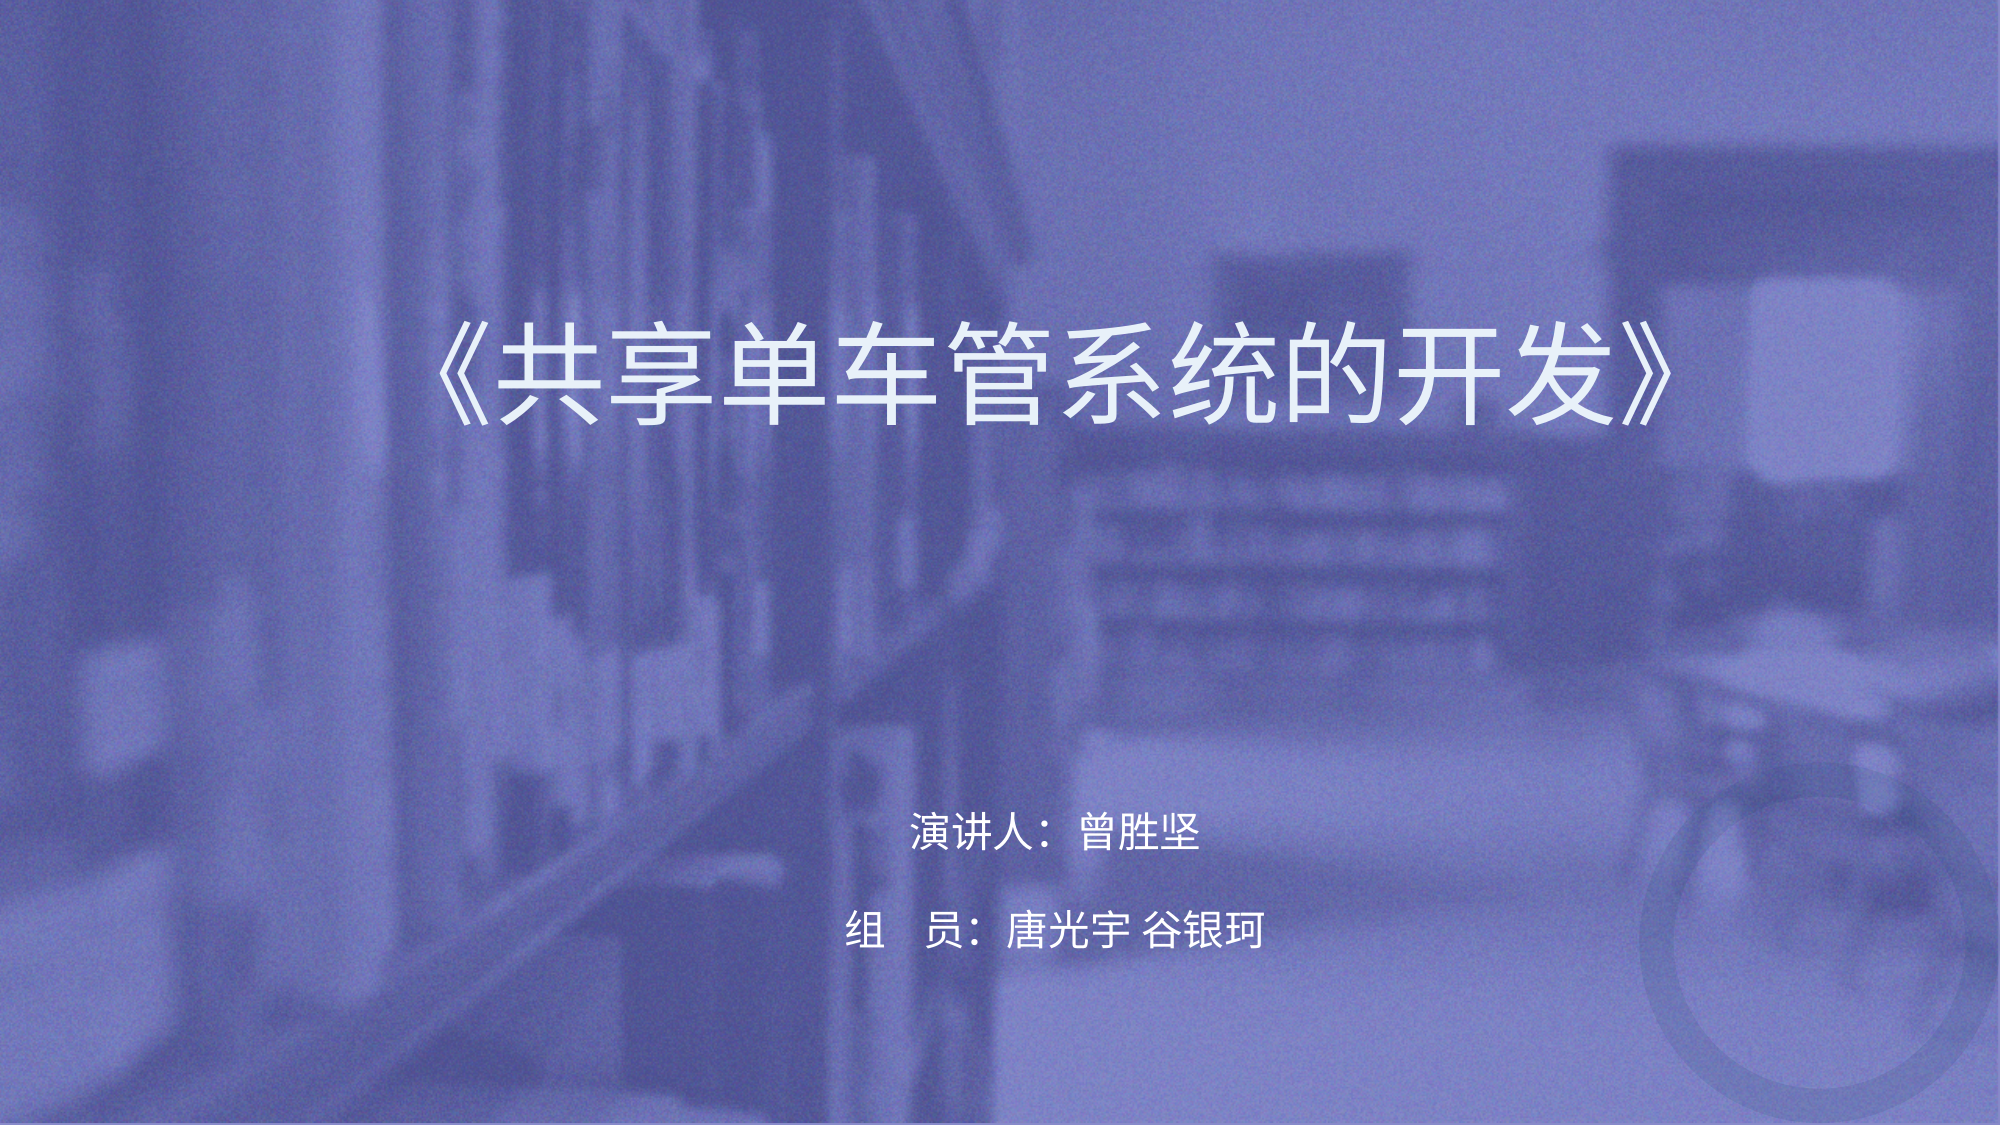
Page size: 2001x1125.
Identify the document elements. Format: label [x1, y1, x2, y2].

text_box [798, 798, 1313, 962]
text_box [309, 296, 1802, 699]
picture [0, 0, 2000, 1123]
